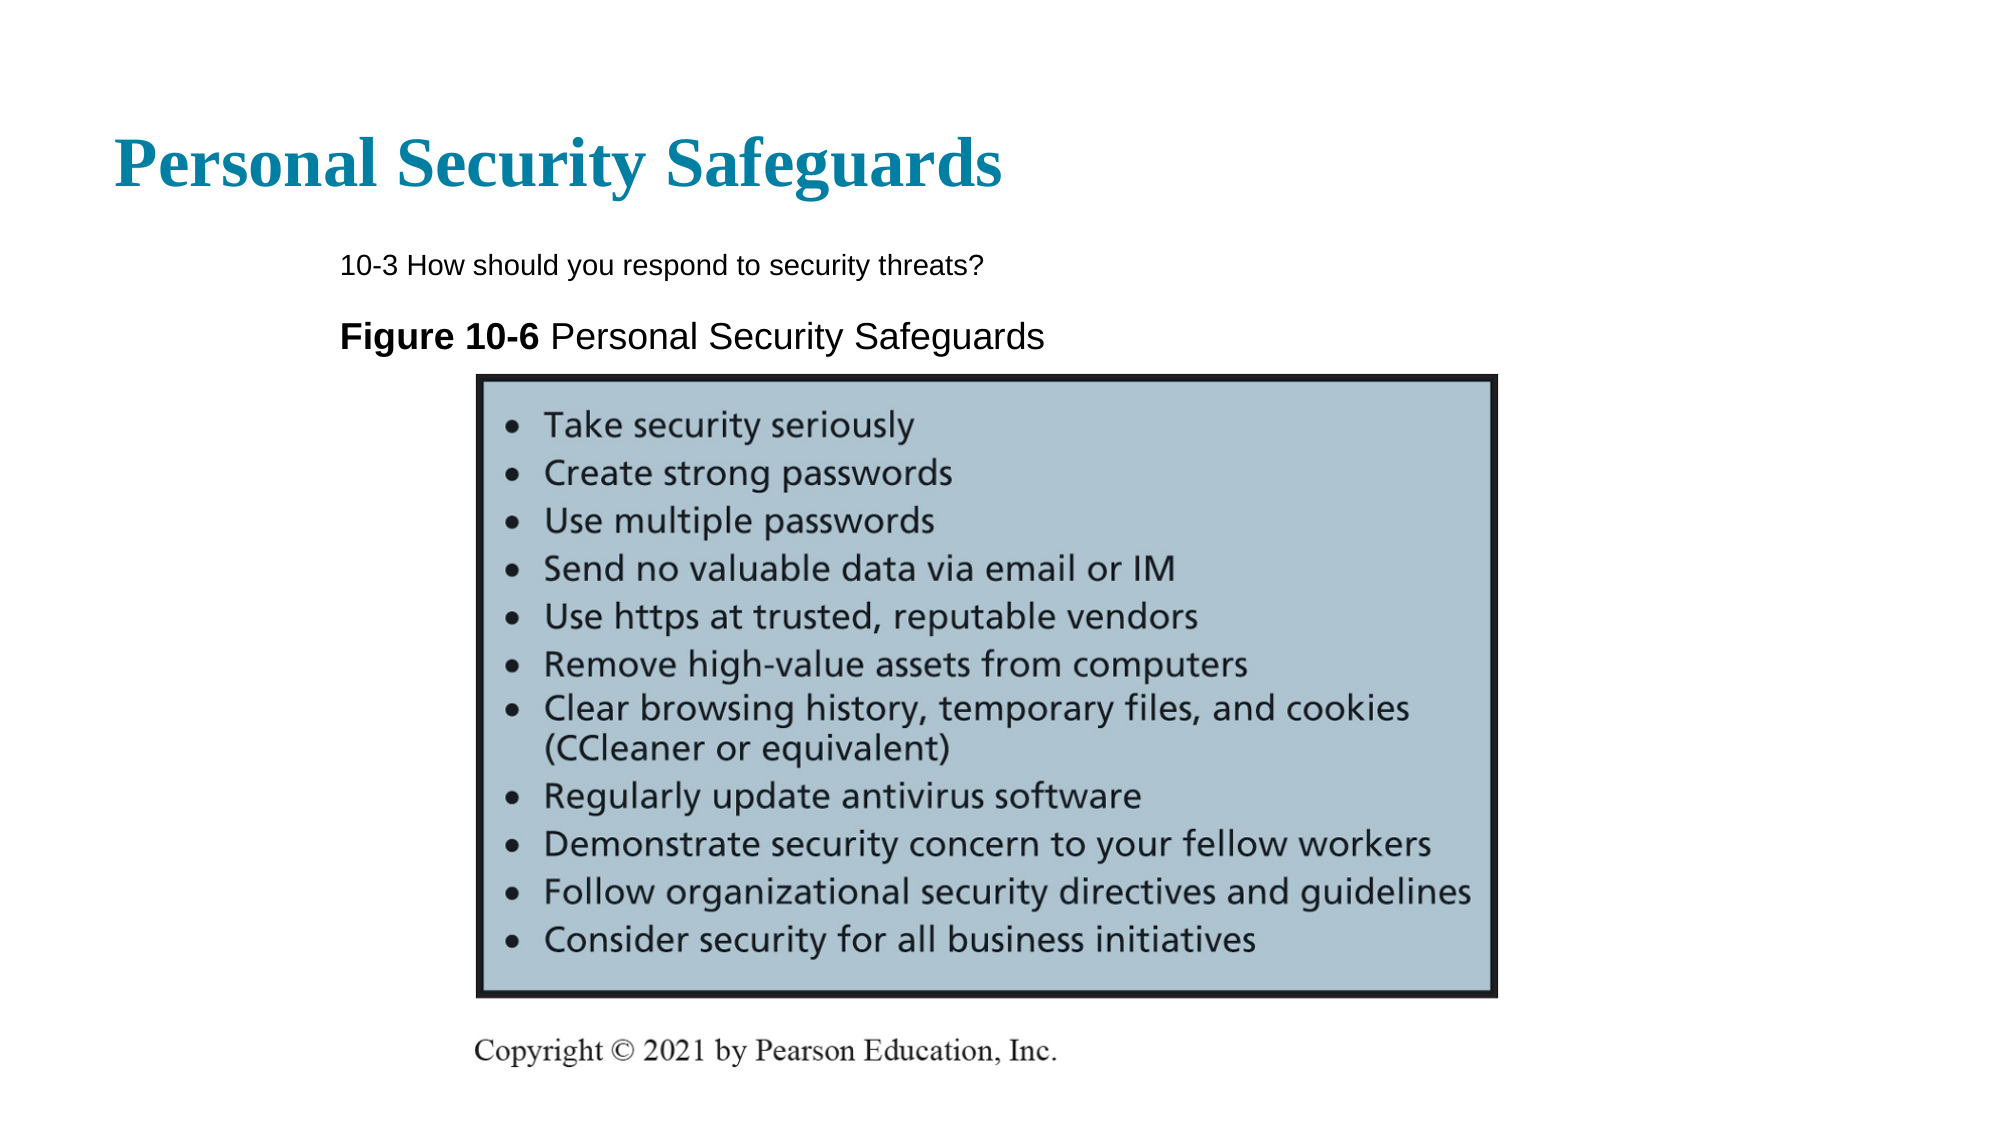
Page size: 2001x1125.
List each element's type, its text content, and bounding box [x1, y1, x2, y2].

title Personal Security Safeguards [99, 35, 1900, 216]
picture [473, 372, 1502, 1070]
list 10-3 How should you respond to security threats? Figure 10-6 Personal Security Safeguards [324, 230, 1675, 373]
